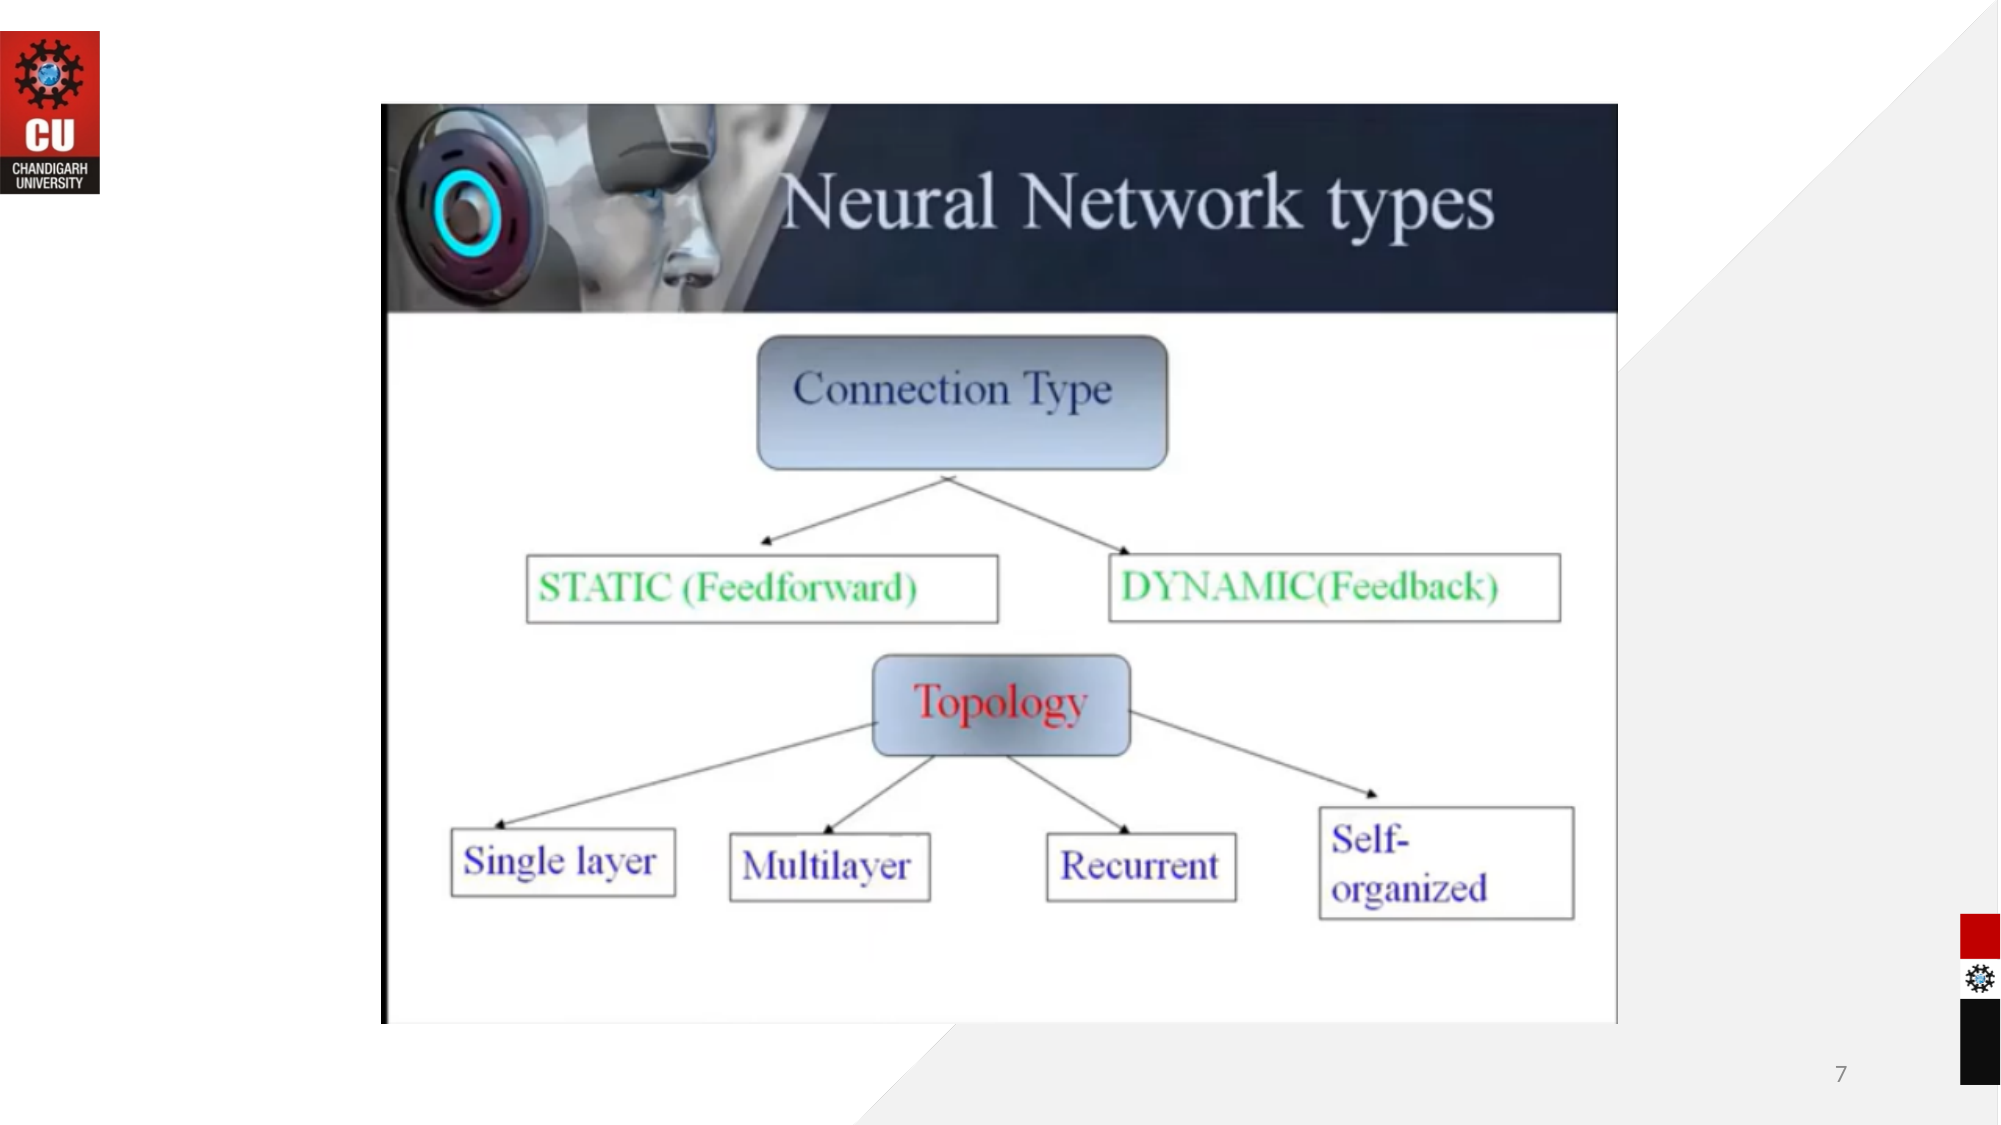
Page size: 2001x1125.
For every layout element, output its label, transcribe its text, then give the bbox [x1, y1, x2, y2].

picture [0, 0, 2001, 1125]
slide_number 7 [1412, 1042, 1863, 1103]
